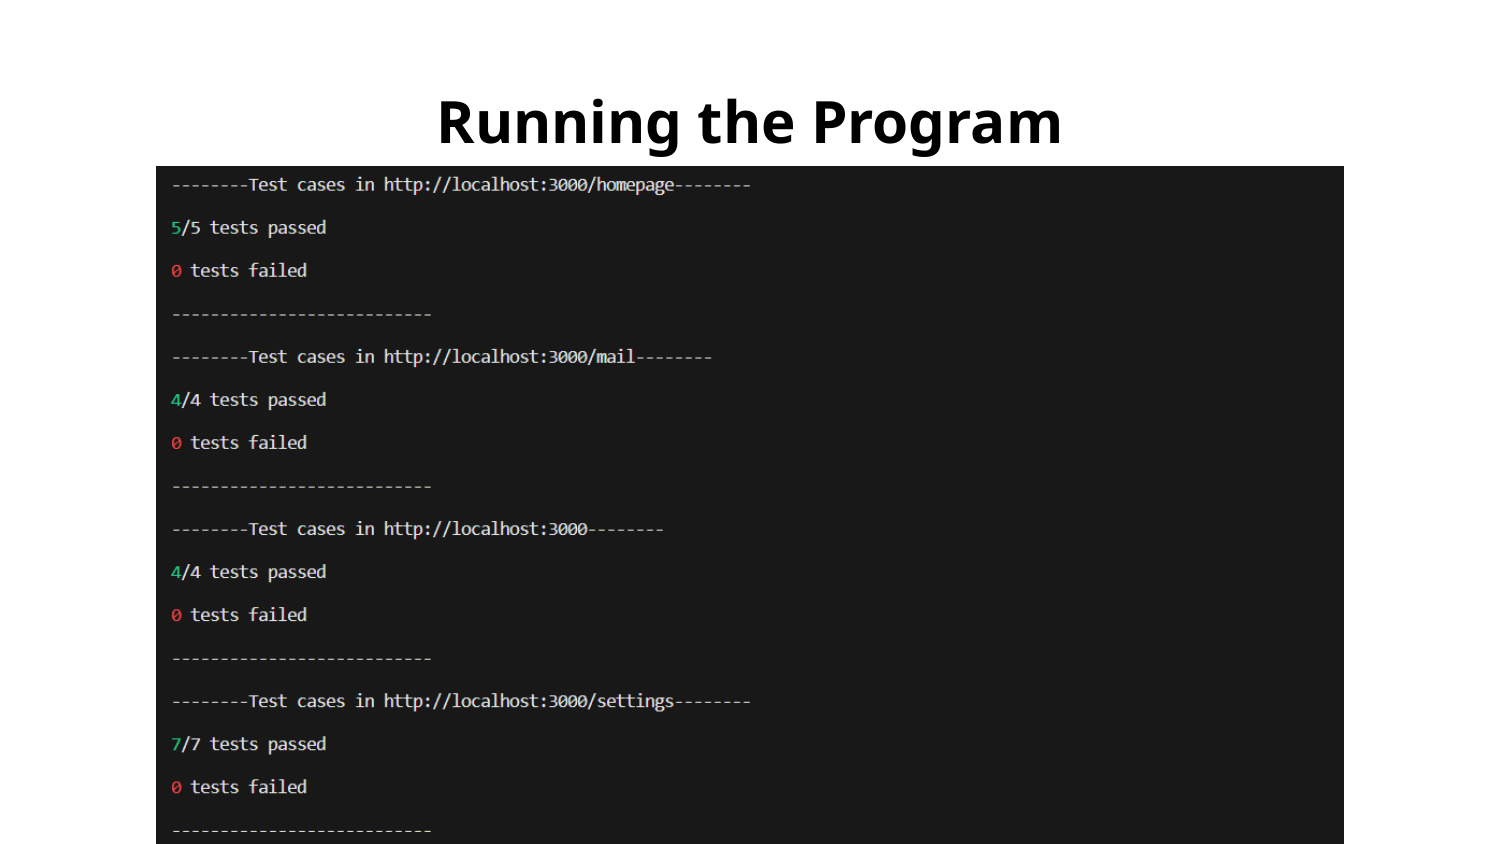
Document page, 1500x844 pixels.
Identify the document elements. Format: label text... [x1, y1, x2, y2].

title Running the Program [51, 72, 1449, 167]
picture [156, 166, 1344, 844]
